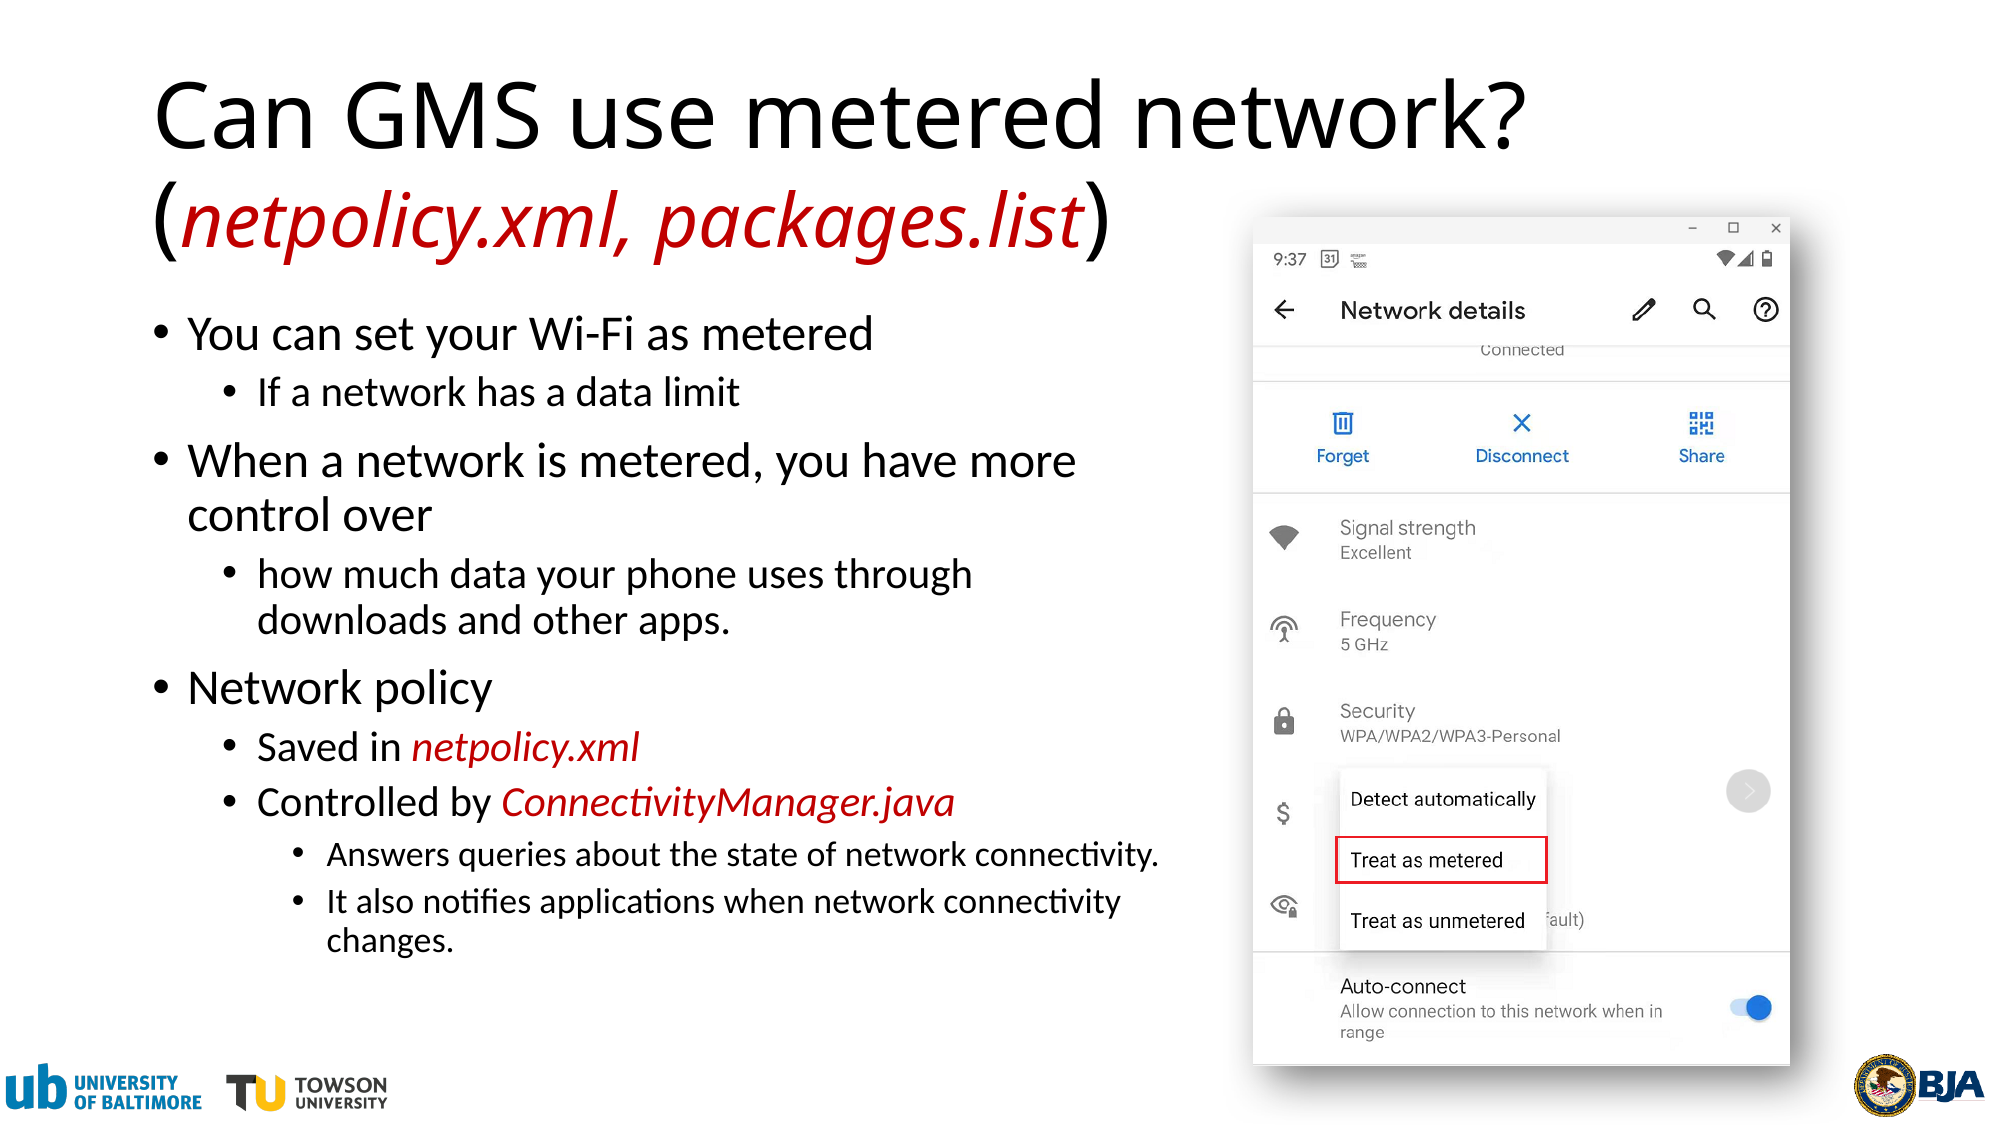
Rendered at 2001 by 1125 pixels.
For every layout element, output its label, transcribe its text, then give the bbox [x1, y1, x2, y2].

list You can set your Wi-Fi as metered If a network has a data limit When a network is metered, you have more control over how much data your phone uses through downloads and other apps. Network policy Saved in netpolicy.xml Controlled by ConnectivityManager.java Answers queries about the state of network connectivity. It also notifies applications when network connectivity changes. [137, 299, 1180, 1014]
title Can GMS use metered network? (netpolicy.xml, packages.list) [137, 59, 1863, 278]
picture [1854, 1054, 1986, 1117]
picture [1253, 217, 1790, 1066]
picture [0, 1031, 407, 1125]
